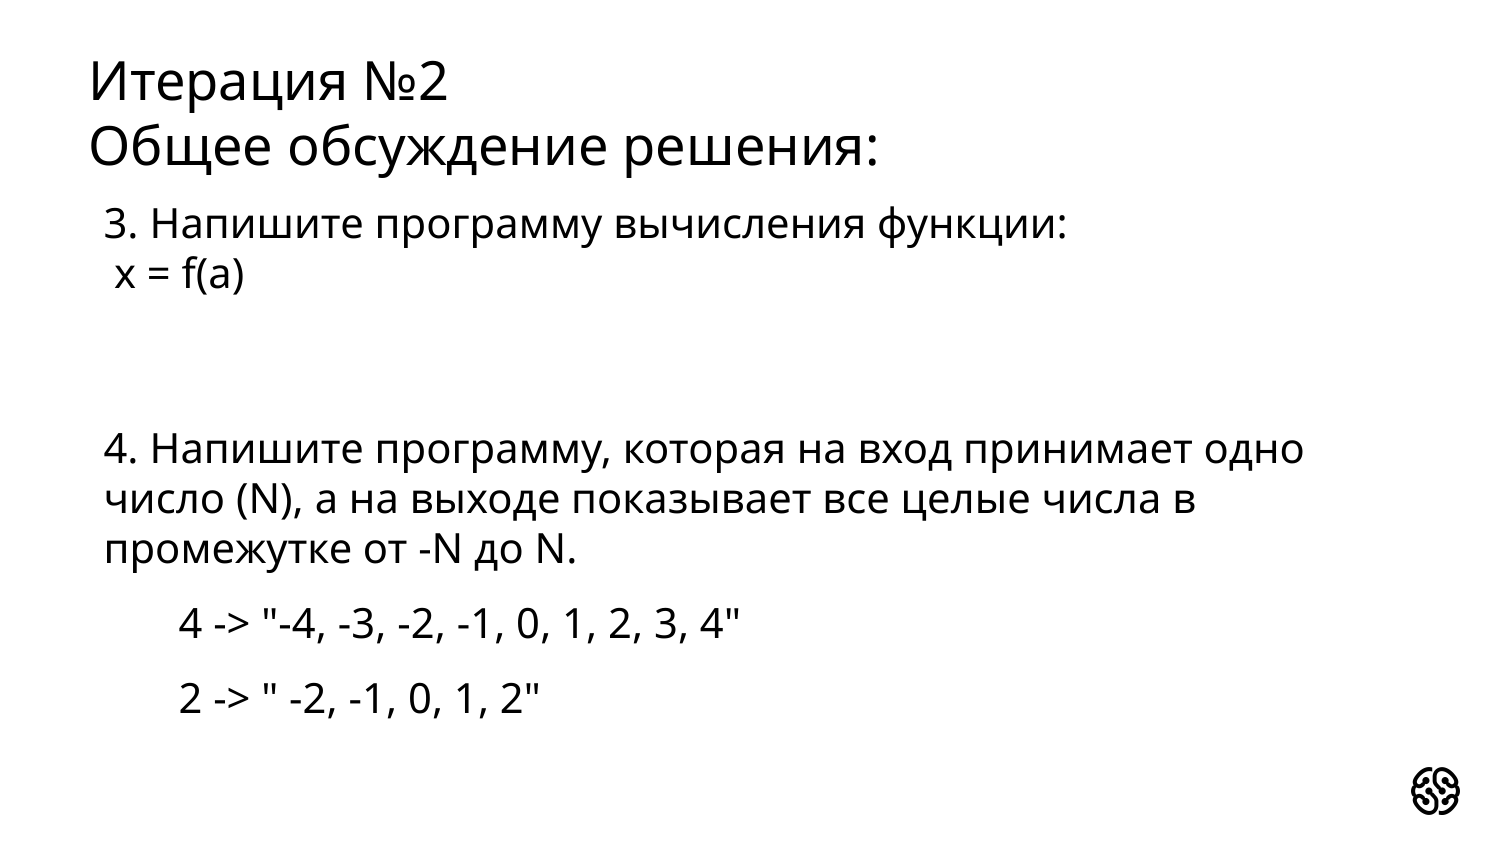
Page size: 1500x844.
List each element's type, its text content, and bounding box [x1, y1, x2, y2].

title Итерация №2 Общее обсуждение решения: [88, 46, 1159, 182]
text_box 3. Напишите программу вычисления функции: x = f(a) 4. Напишите программу, которая на вход принимает одно число (N), а на выходе показывает все целые числа в промежутке от -N до N. 4 -> "-4, -3, -2, -1, 0, 1, 2, 3, 4" 2 -> " -2, -1, 0, 1, 2" [88, 182, 1412, 788]
picture [1411, 767, 1460, 815]
